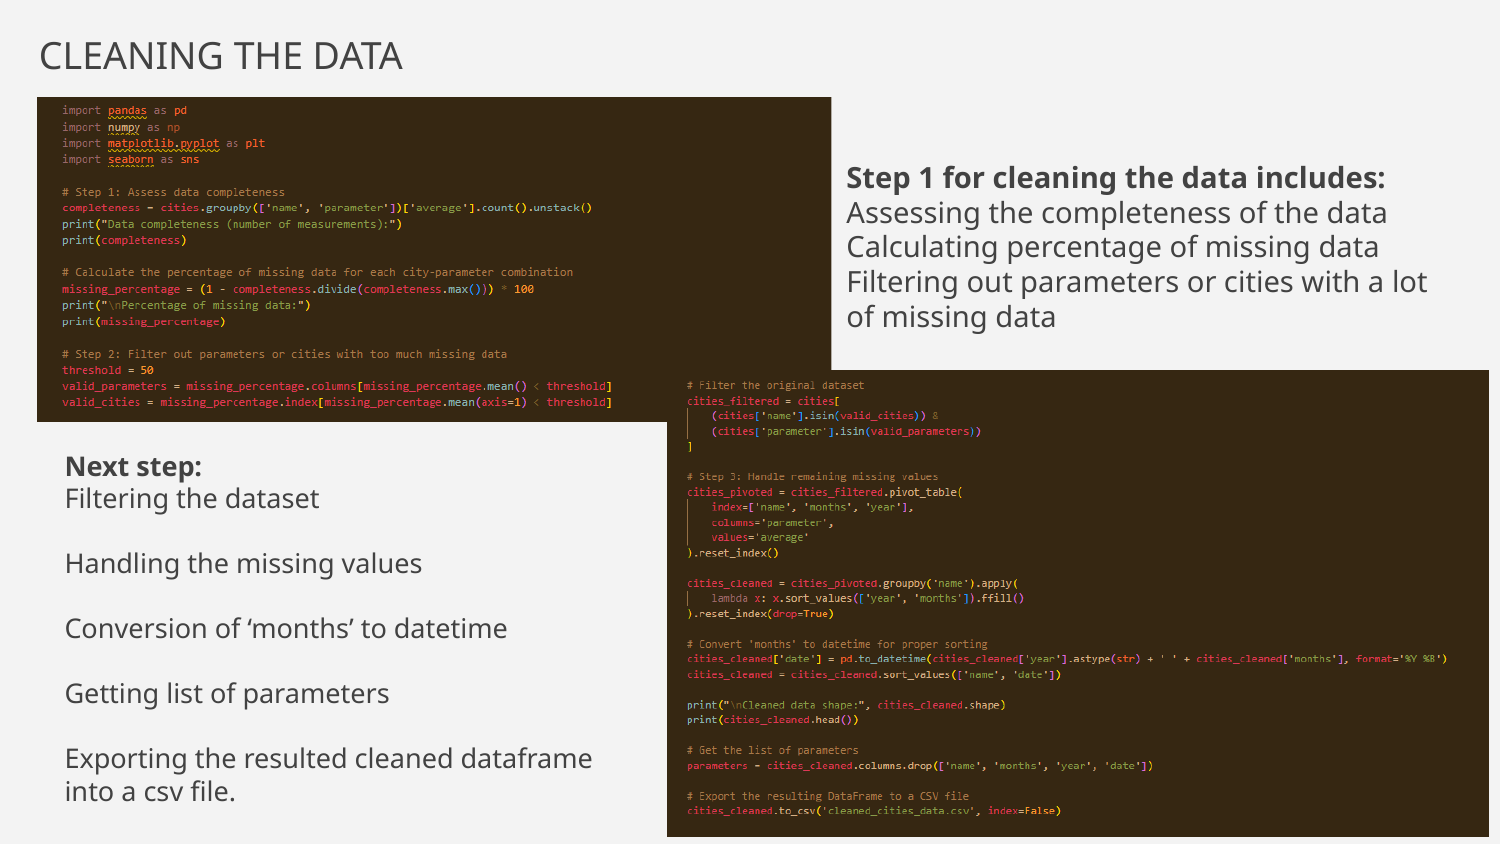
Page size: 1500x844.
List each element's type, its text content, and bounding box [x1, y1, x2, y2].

text_box CLEANING THE DATA [23, 17, 460, 141]
picture [36, 97, 1490, 837]
text_box Next step: Filtering the dataset Handling the missing values Conversion of ‘months’ to datetime Getting list of parameters Exporting the resulted cleaned dataframe into a csv file. [49, 434, 645, 843]
text_box Step 1 for cleaning the data includes: Assessing the completeness of the data Calculating percentage of missing data Filtering out parameters or cities with a lot of missing data [832, 97, 1464, 369]
